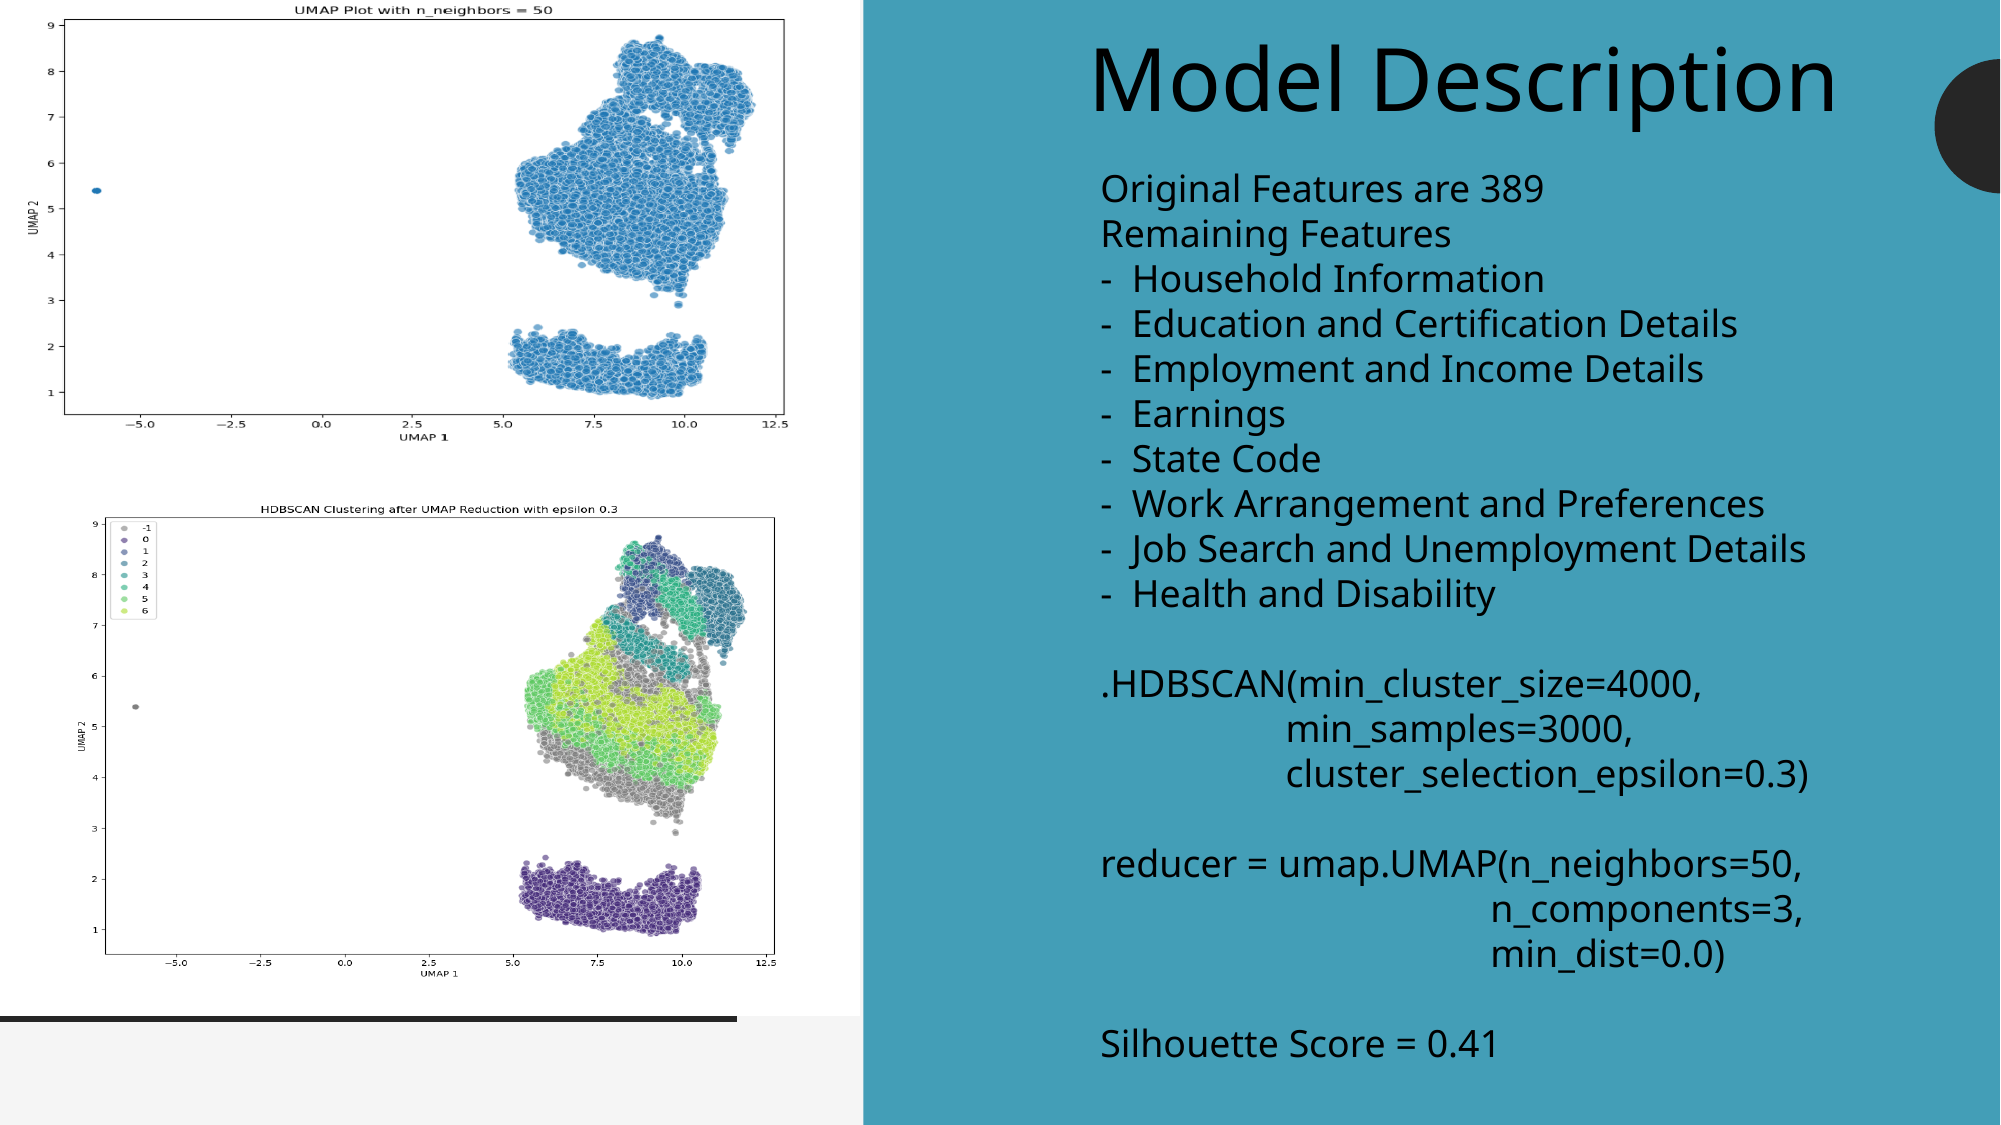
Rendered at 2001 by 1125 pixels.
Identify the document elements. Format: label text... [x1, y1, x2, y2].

title Model Description [1023, 28, 1855, 158]
text_box Original Features are 389 Remaining Features - Household Information - Education and Certification Details - Employment and Income Details - Earnings - State Code - Work Arrangement and Preferences - Job Search and Unemployment Details - Health and Disability .HDBSCAN(min_cluster_size=4000, min_samples=3000, cluster_selection_epsilon=0.3) reducer = umap.UMAP(n_neighbors=50, n_components=3, min_dist=0.0) Silhouette Score = 0.41 [1085, 157, 1843, 1072]
picture [0, 0, 860, 1016]
